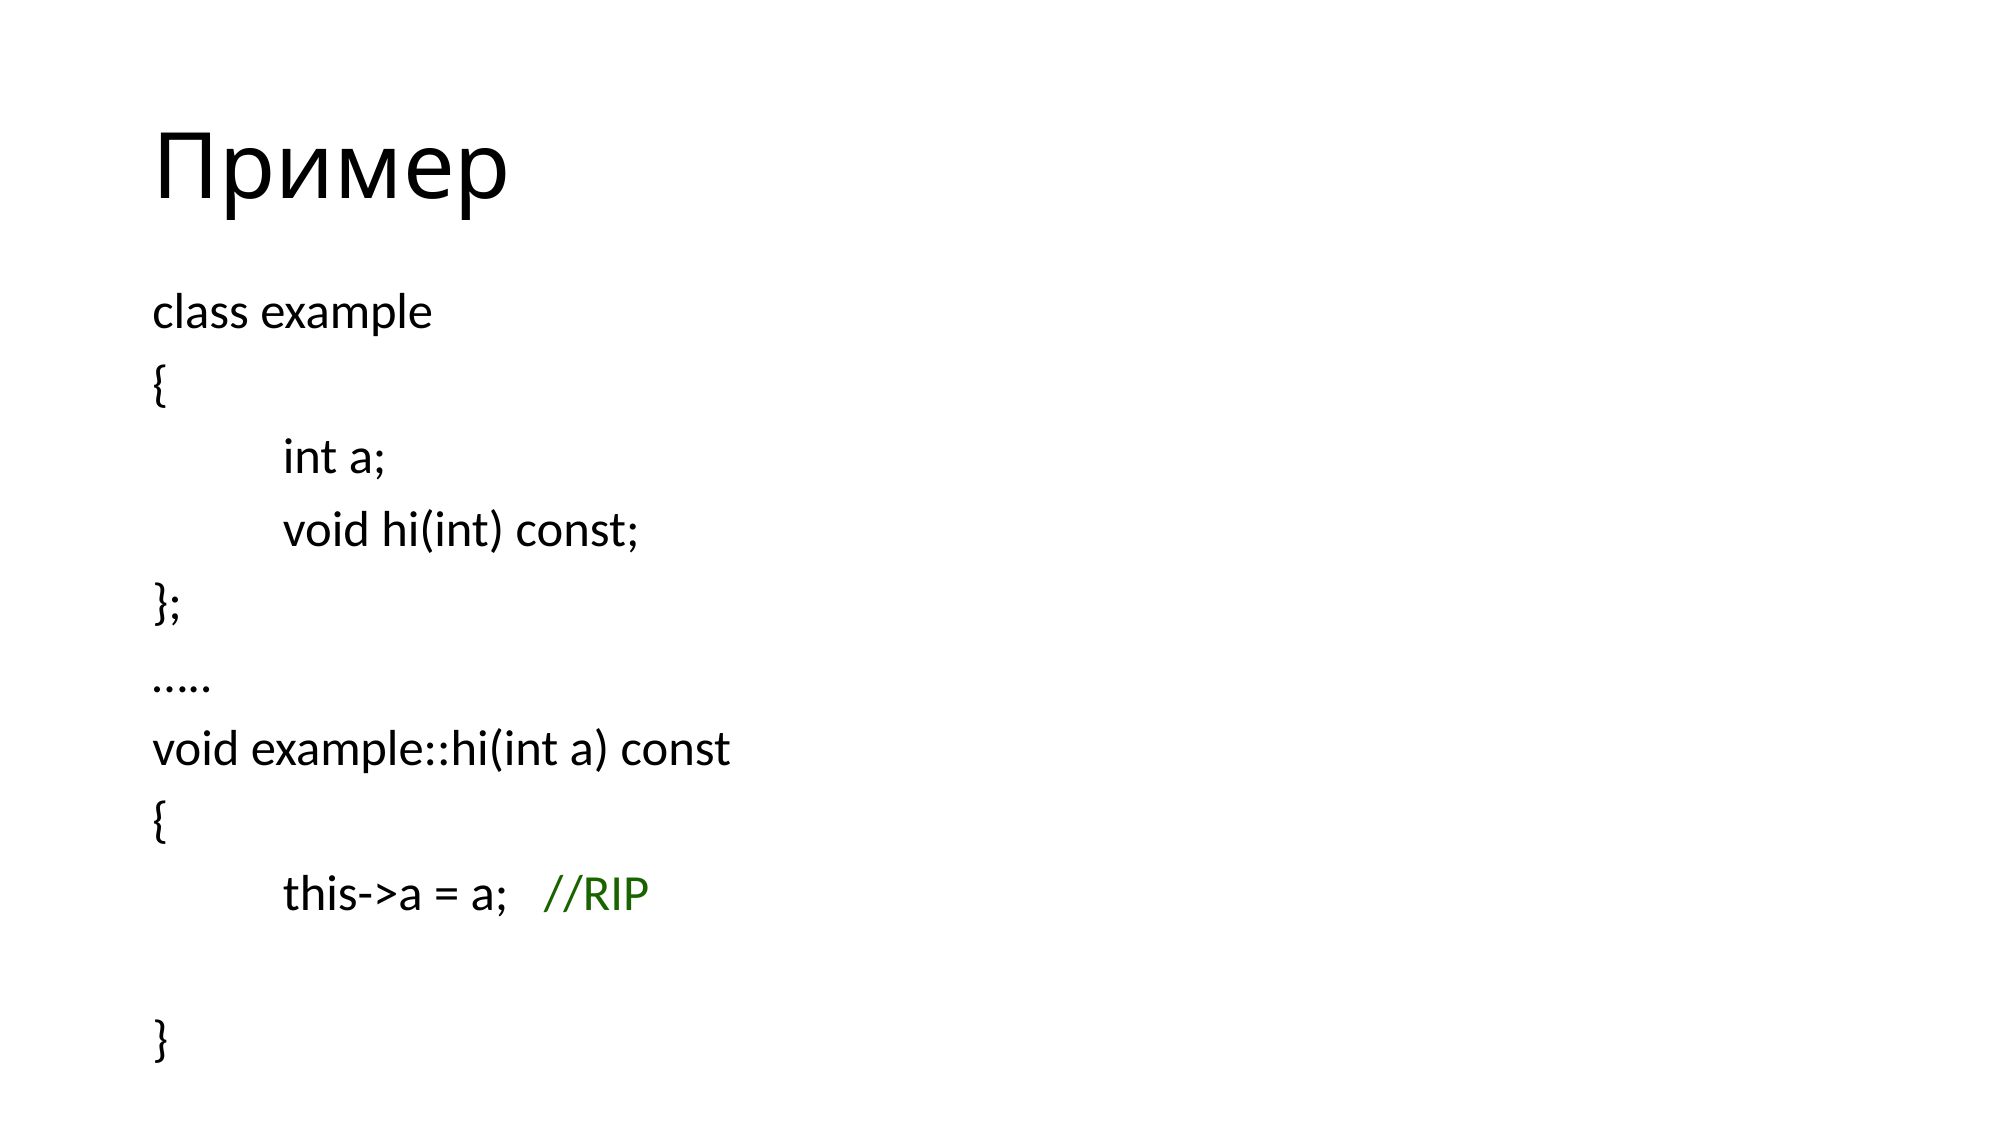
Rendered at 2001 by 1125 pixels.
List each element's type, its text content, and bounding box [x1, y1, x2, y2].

title Пример [137, 59, 1863, 278]
list class example { int a; void hi(int) const; }; ….. void example::hi(int a) const { this->a = a; //RIP } [137, 277, 1792, 1077]
